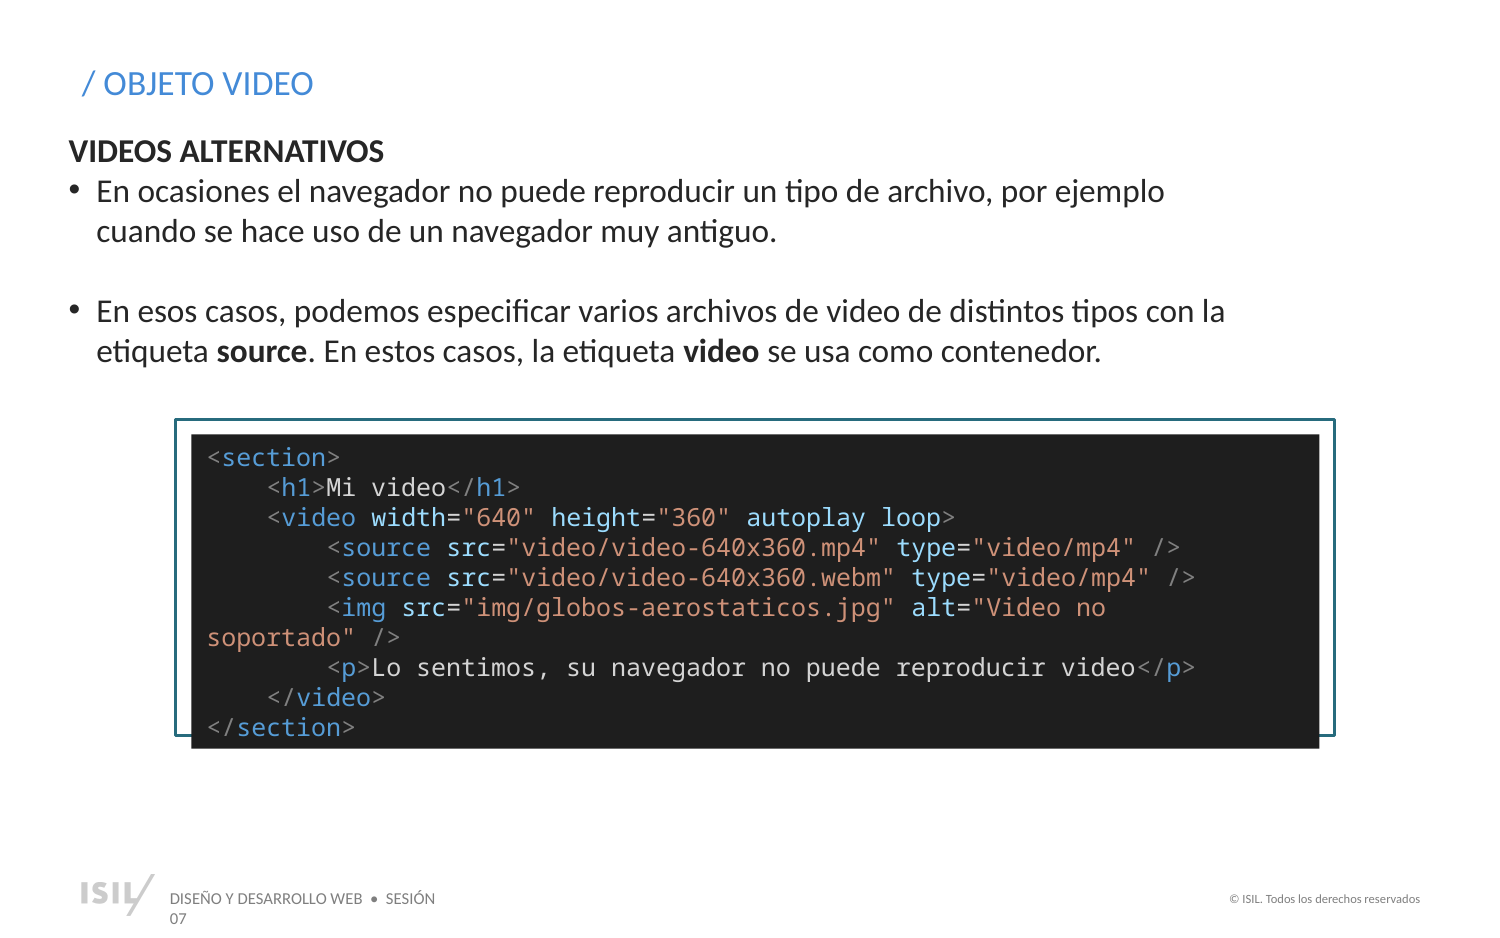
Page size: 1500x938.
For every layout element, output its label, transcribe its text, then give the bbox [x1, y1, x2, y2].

text_box VIDEOS ALTERNATIVOS En ocasiones el navegador no puede reproducir un tipo de archivo, por ejemplo cuando se hace uso de un navegador muy antiguo. En esos casos, podemos especificar varios archivos de video de distintos tipos con la etiqueta source. En estos casos, la etiqueta video se usa como contenedor. [66, 129, 1249, 370]
text_box <section> <h1>Mi video</h1> <video width="640" height="360" autoplay loop> <source src="video/video-640x360.mp4" type="video/mp4" /> <source src="video/video-640x360.webm" type="video/mp4" /> <img src="img/globos-aerostaticos.jpg" alt="Video no soportado" /> <p>Lo sentimos, su navegador no puede reproducir video</p> </video> </section> [191, 434, 1320, 749]
text_box [175, 419, 1335, 736]
text_box / OBJETO VIDEO [66, 52, 1249, 111]
